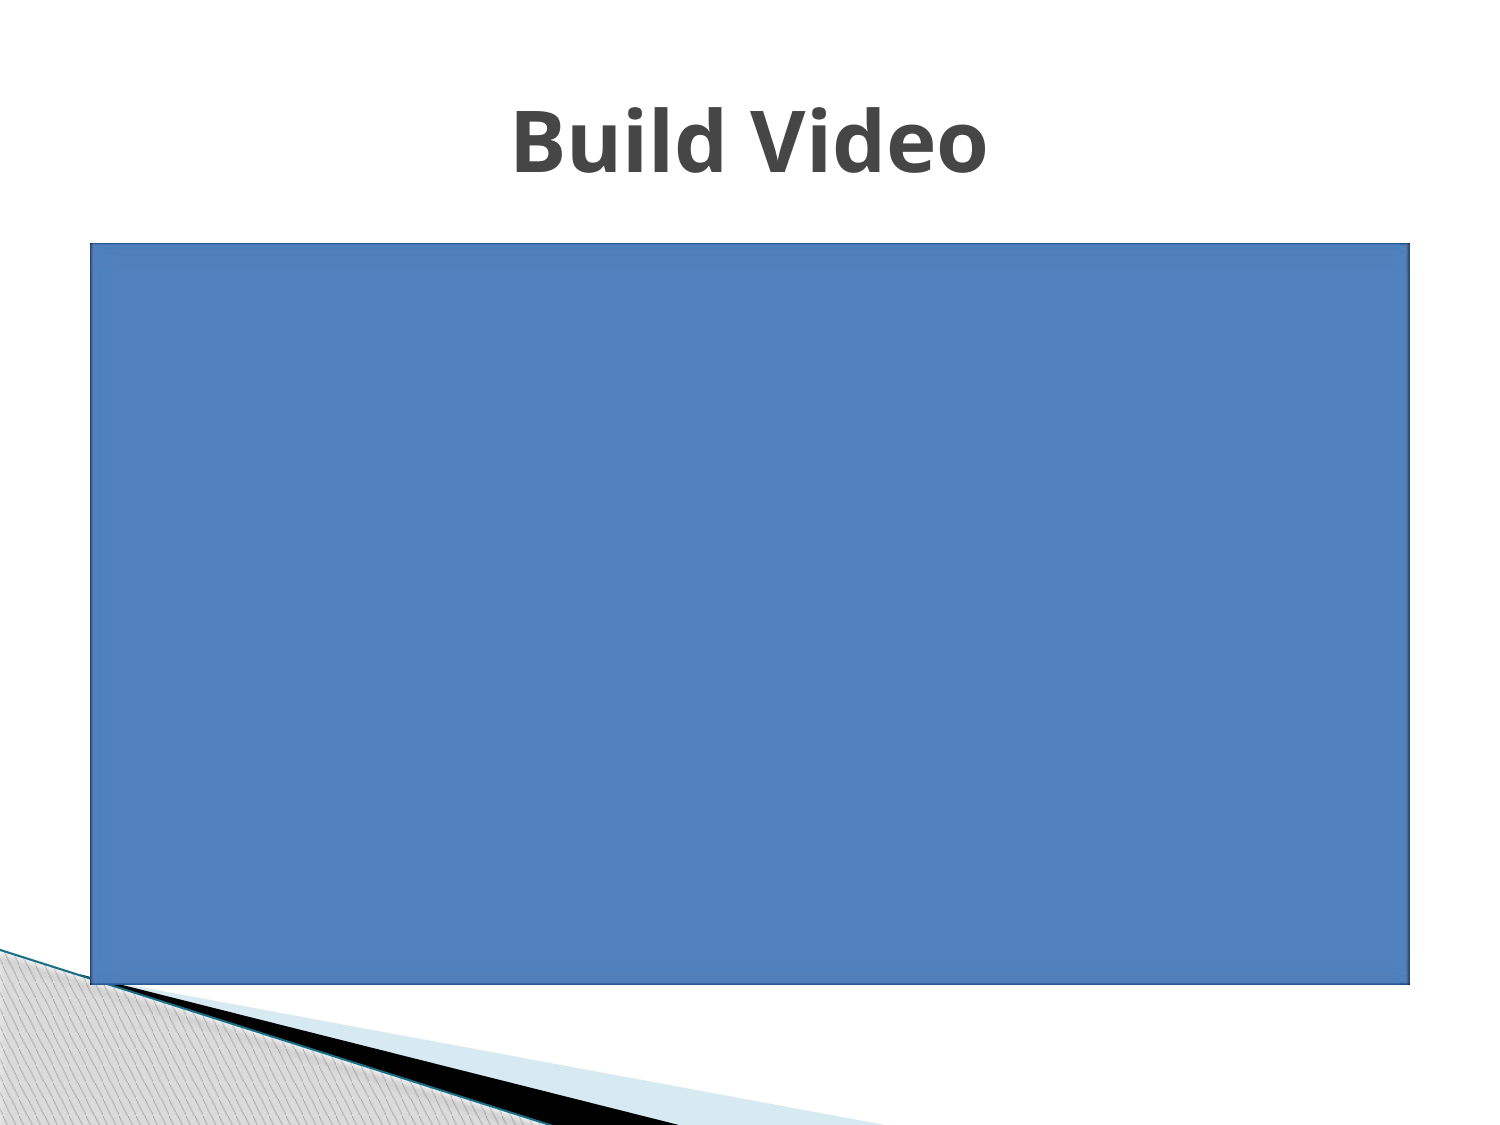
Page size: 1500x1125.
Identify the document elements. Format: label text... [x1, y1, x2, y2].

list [89, 242, 1411, 986]
title Build Video [75, 45, 1425, 233]
